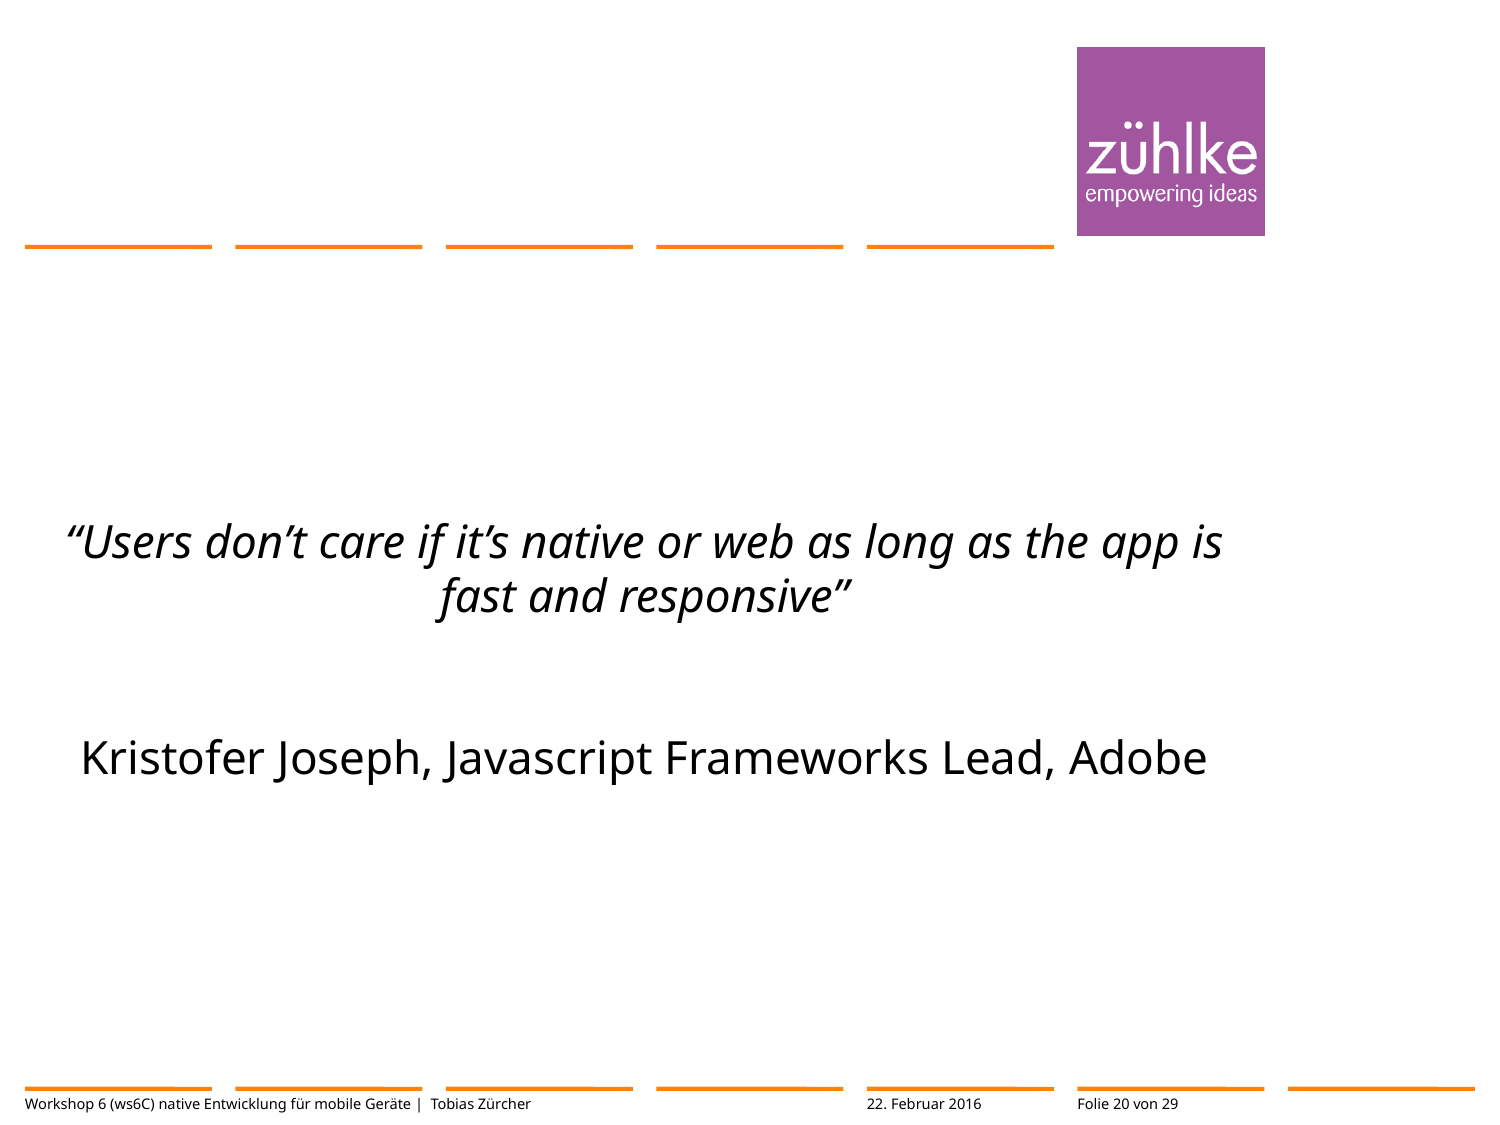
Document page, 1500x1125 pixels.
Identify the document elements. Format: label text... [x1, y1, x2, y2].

picture [1077, 47, 1265, 236]
list “Users don’t care if it’s native or web as long as the app is fast and responsive” Kristofer Joseph, Javascript Frameworks Lead, Adobe [24, 270, 1265, 1066]
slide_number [866, 1094, 1054, 1113]
slide_number Folie 20 von 29 [1077, 1094, 1265, 1113]
footer Workshop 6 (ws6C) native Entwicklung für mobile Geräte | Tobias Zürcher [24, 1094, 844, 1113]
